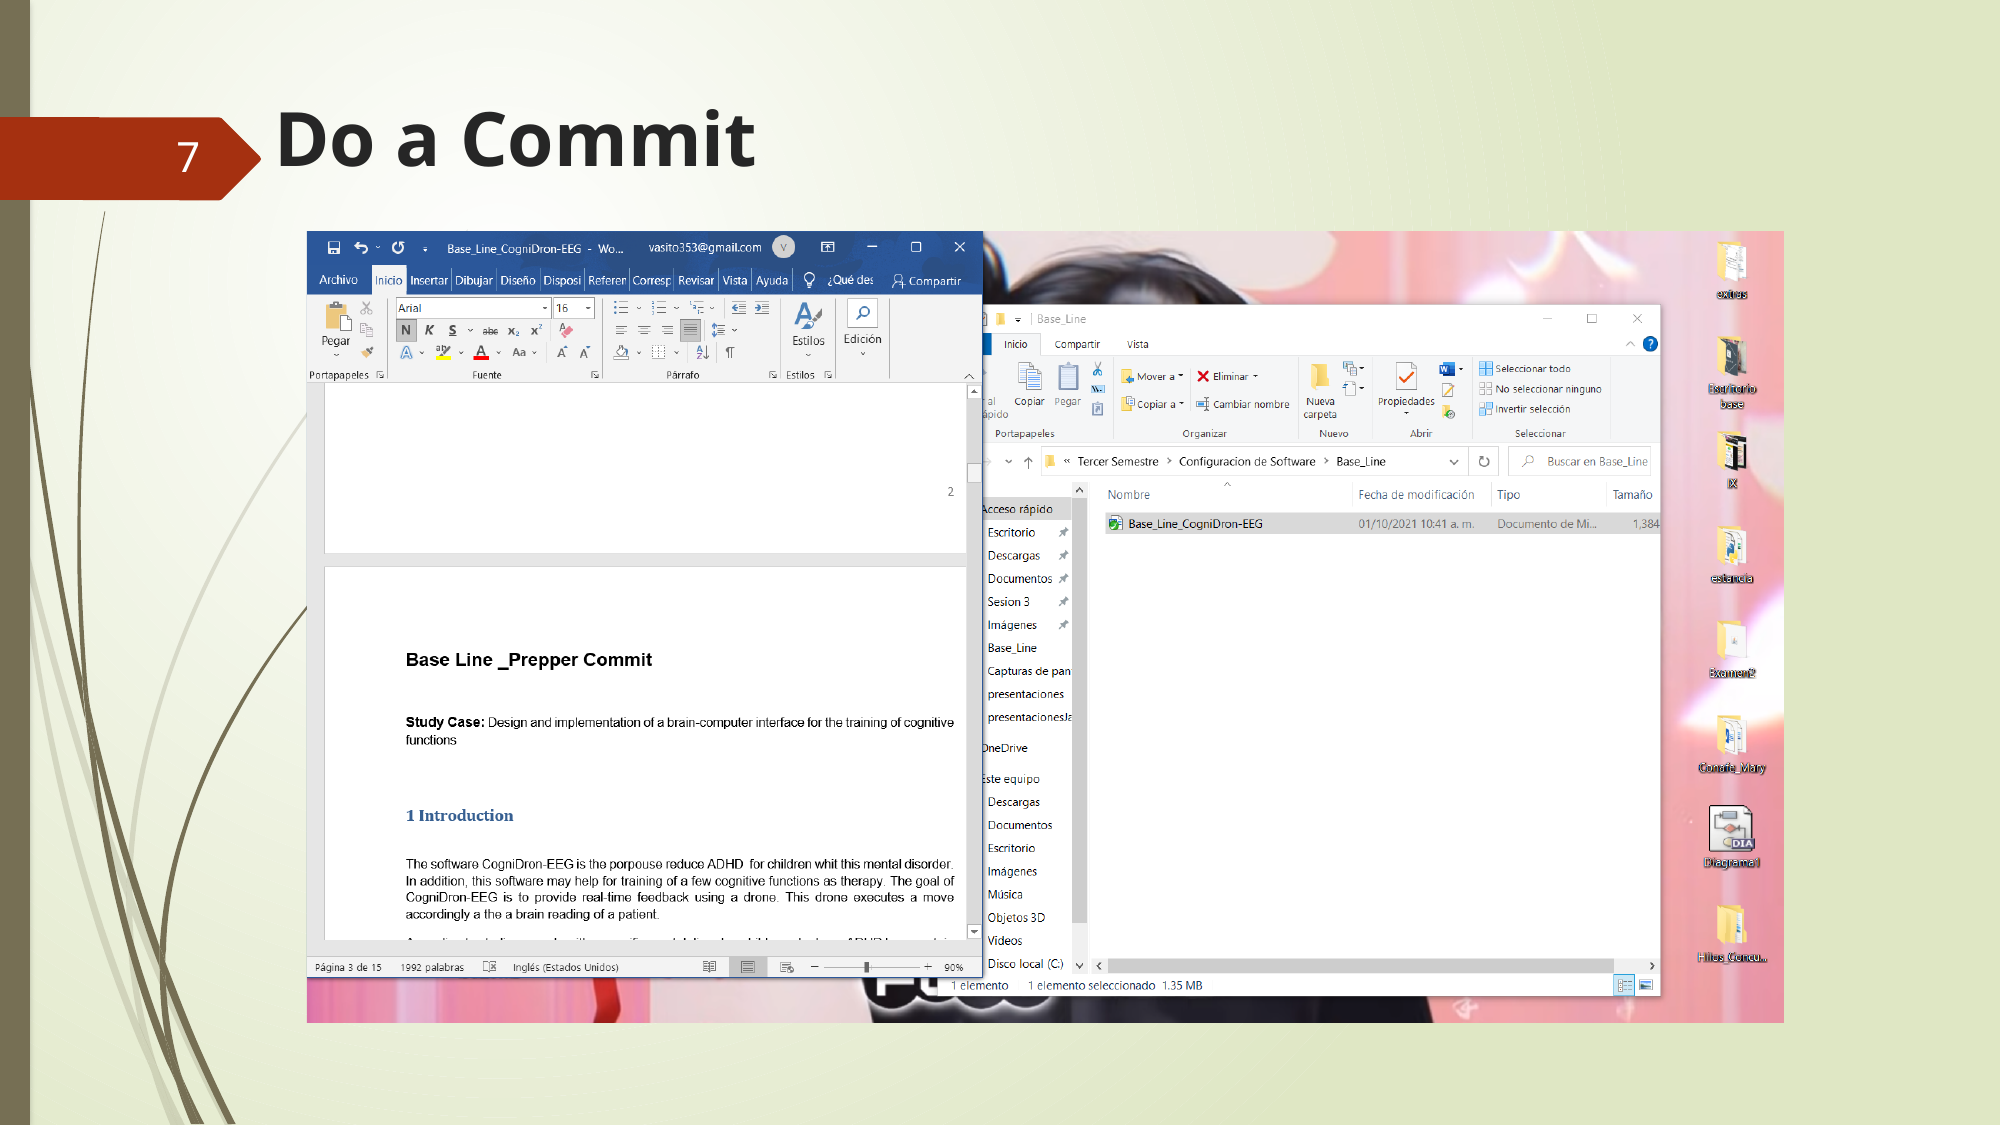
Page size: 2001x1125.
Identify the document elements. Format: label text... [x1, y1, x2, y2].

title Do a Commit [259, 84, 1985, 295]
slide_number 7 [87, 129, 216, 190]
picture [306, 231, 1785, 1023]
